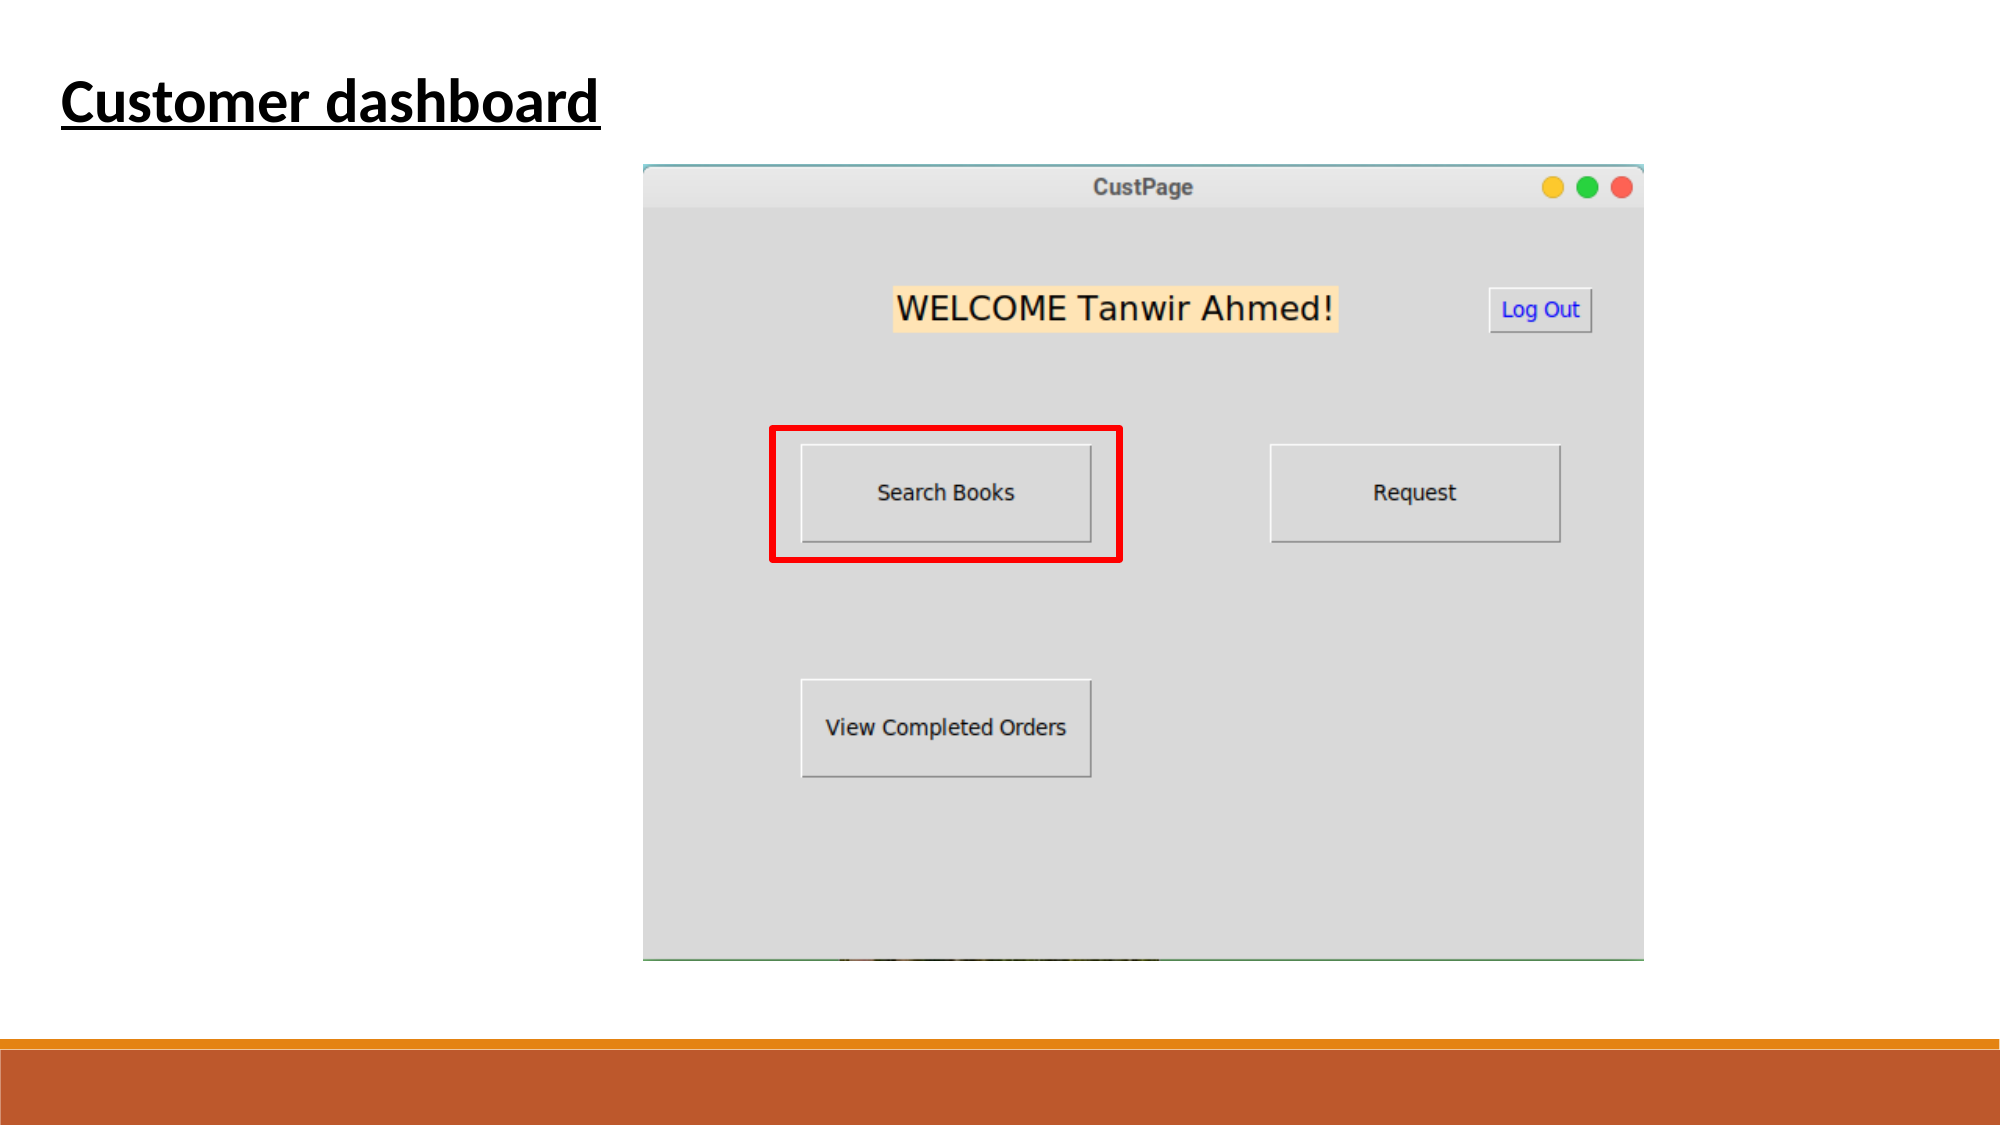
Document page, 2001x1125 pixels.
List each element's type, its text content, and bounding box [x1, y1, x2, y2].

text_box Customer dashboard [46, 52, 720, 143]
picture [643, 164, 1645, 961]
